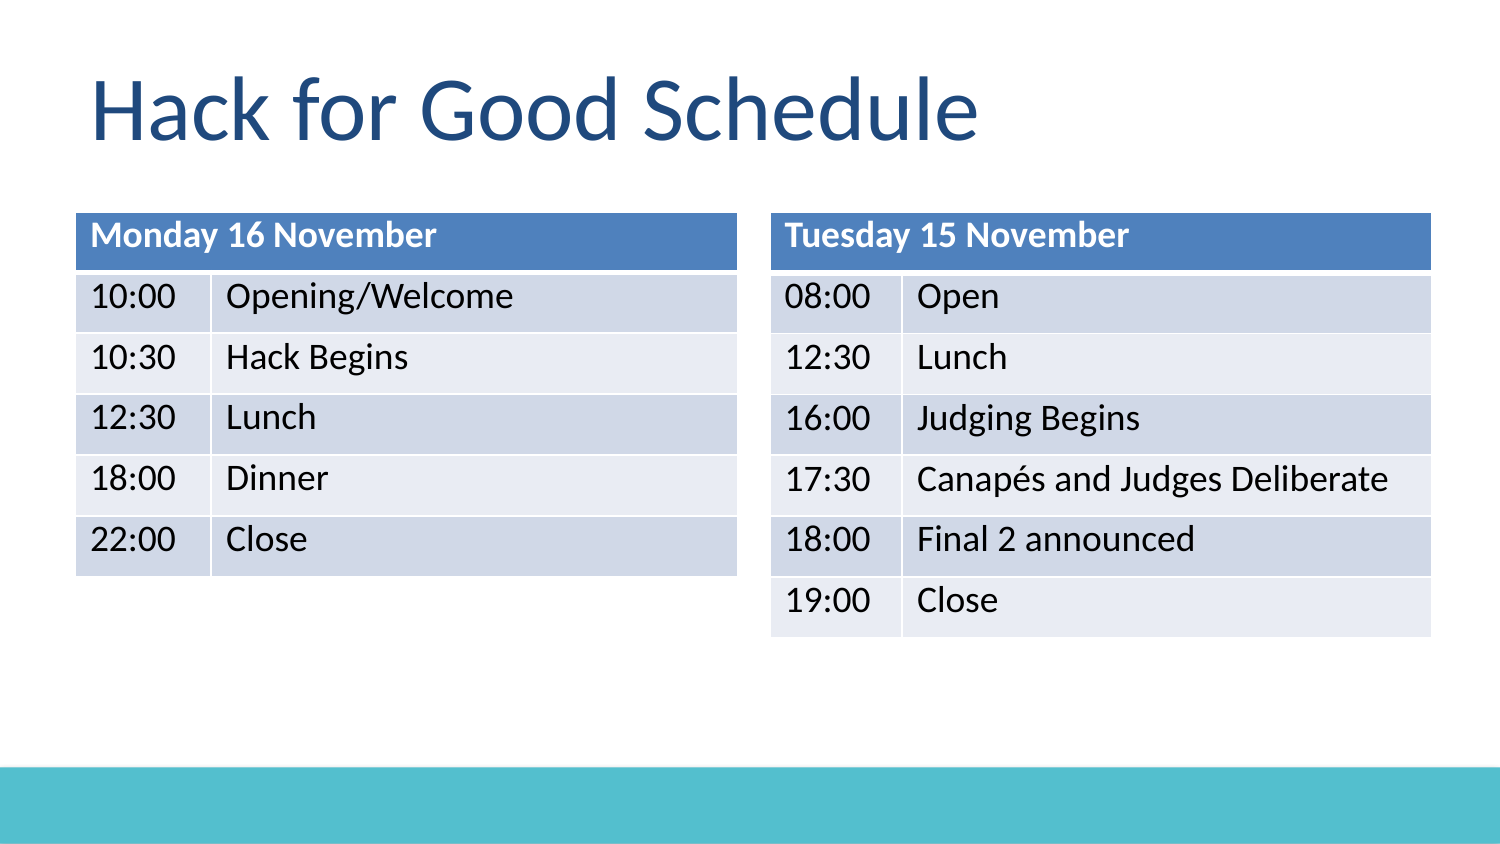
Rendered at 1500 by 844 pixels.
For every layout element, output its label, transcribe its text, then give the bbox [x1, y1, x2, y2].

table_cell 18:00 [771, 517, 901, 576]
table_cell Dinner [212, 456, 737, 515]
table_cell 16:00 [771, 395, 901, 454]
table_cell 08:00 [771, 276, 901, 333]
table_cell Hack Begins [212, 334, 737, 393]
table_cell Judging Begins [903, 395, 1431, 454]
table_cell 12:30 [76, 395, 210, 454]
table_cell Opening/Welcome [212, 275, 737, 332]
table_cell 10:30 [76, 334, 210, 393]
table_cell Open [903, 276, 1431, 333]
table_cell 22:00 [76, 517, 210, 576]
table_cell Lunch [212, 395, 737, 454]
table_cell Close [903, 578, 1431, 637]
table_cell 19:00 [771, 578, 901, 637]
table_cell Lunch [903, 334, 1431, 394]
table_cell Final 2 announced [903, 517, 1431, 576]
table_cell Close [212, 517, 737, 576]
table_cell 17:30 [771, 456, 901, 515]
table_header Monday 16 November [76, 213, 737, 270]
table_cell 10:00 [76, 275, 210, 332]
title Hack for Good Schedule [75, 33, 1425, 175]
table_cell Canapés and Judges Deliberate [903, 456, 1431, 515]
table_cell 12:30 [771, 334, 901, 394]
table_cell 18:00 [76, 456, 210, 515]
table_header Tuesday 15 November [771, 213, 1431, 270]
